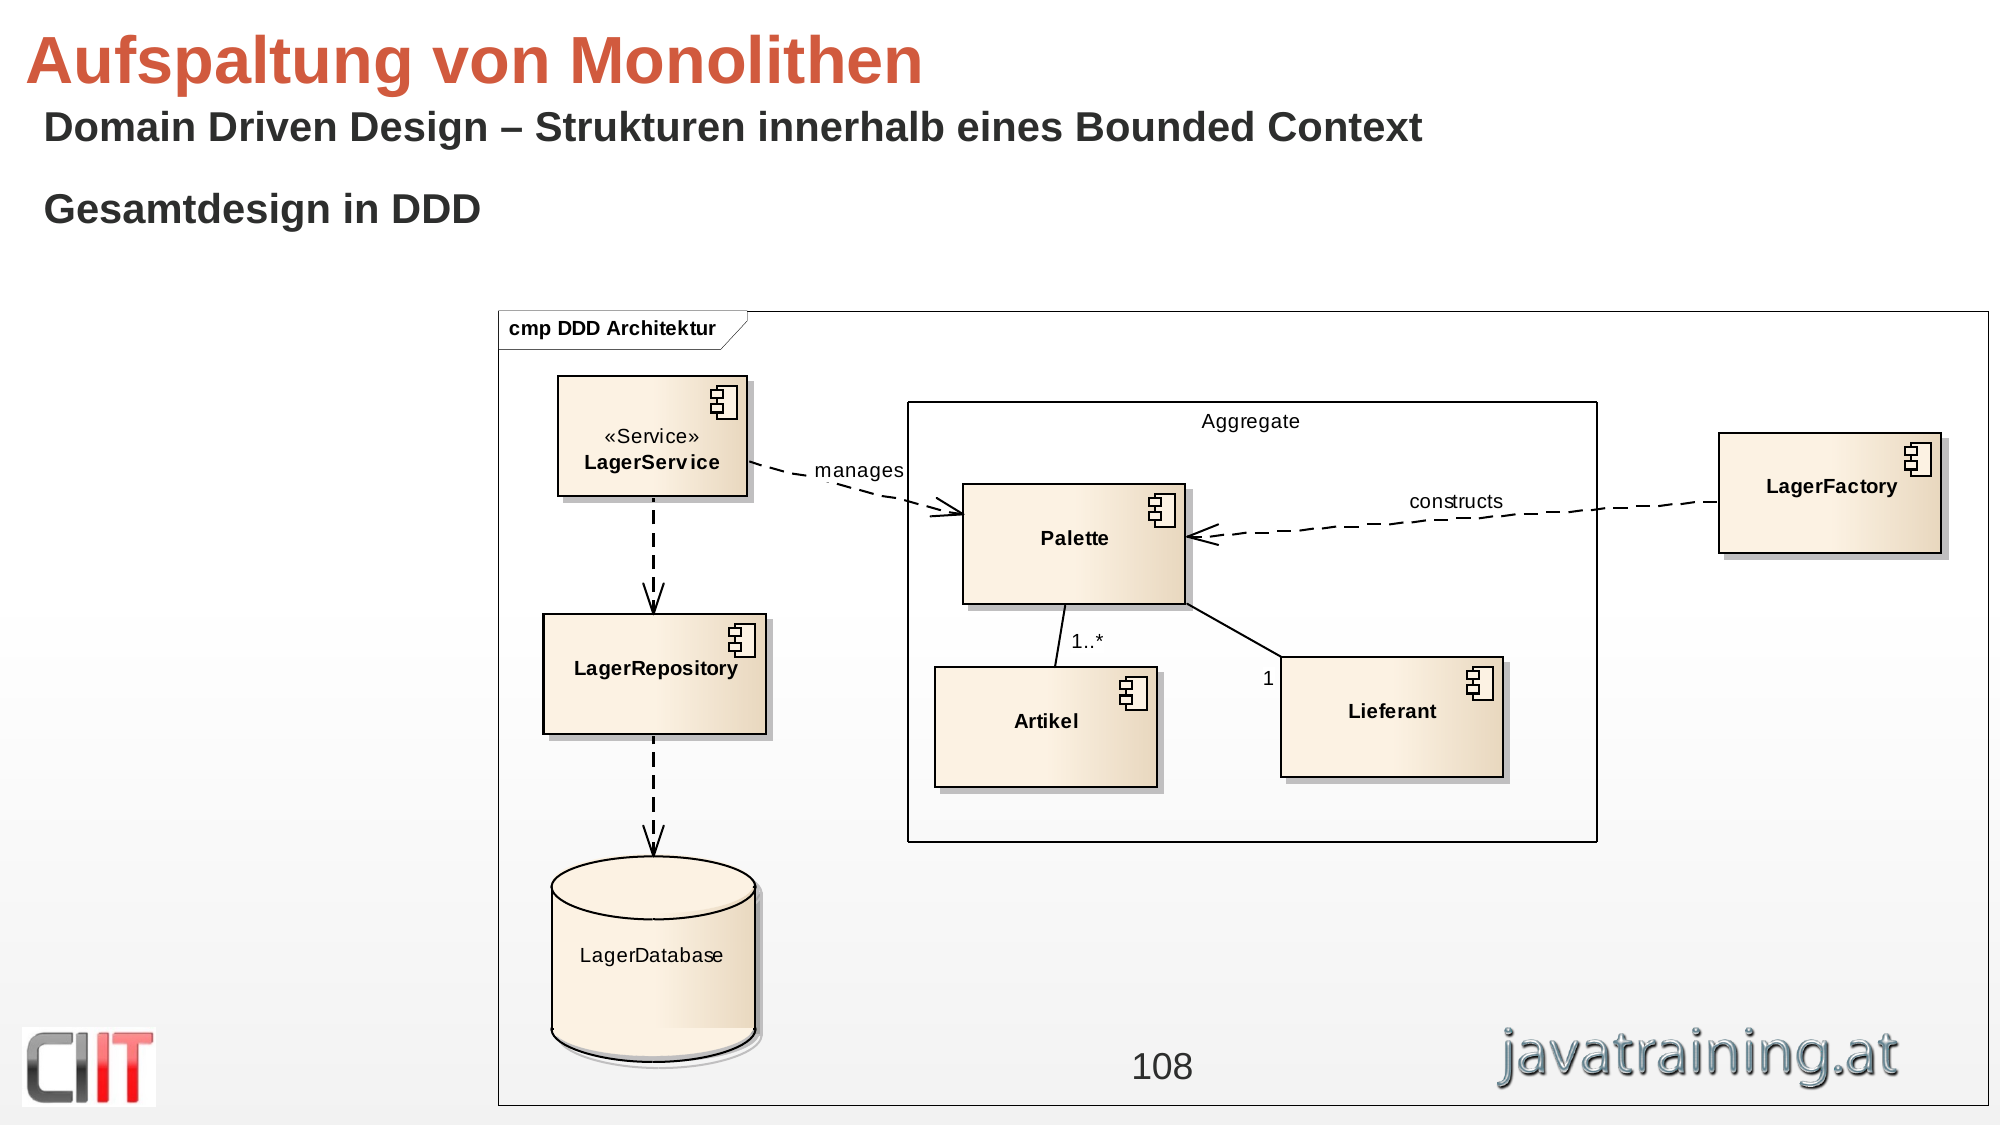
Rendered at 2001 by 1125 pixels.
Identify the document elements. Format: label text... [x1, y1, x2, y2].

list Domain Driven Design – Strukturen innerhalb eines Bounded Context Gesamtdesign in DDD [28, 97, 1697, 1011]
picture [22, 1027, 156, 1107]
picture [492, 304, 2000, 1125]
title Aufspaltung von Monolithen [10, 7, 1586, 106]
